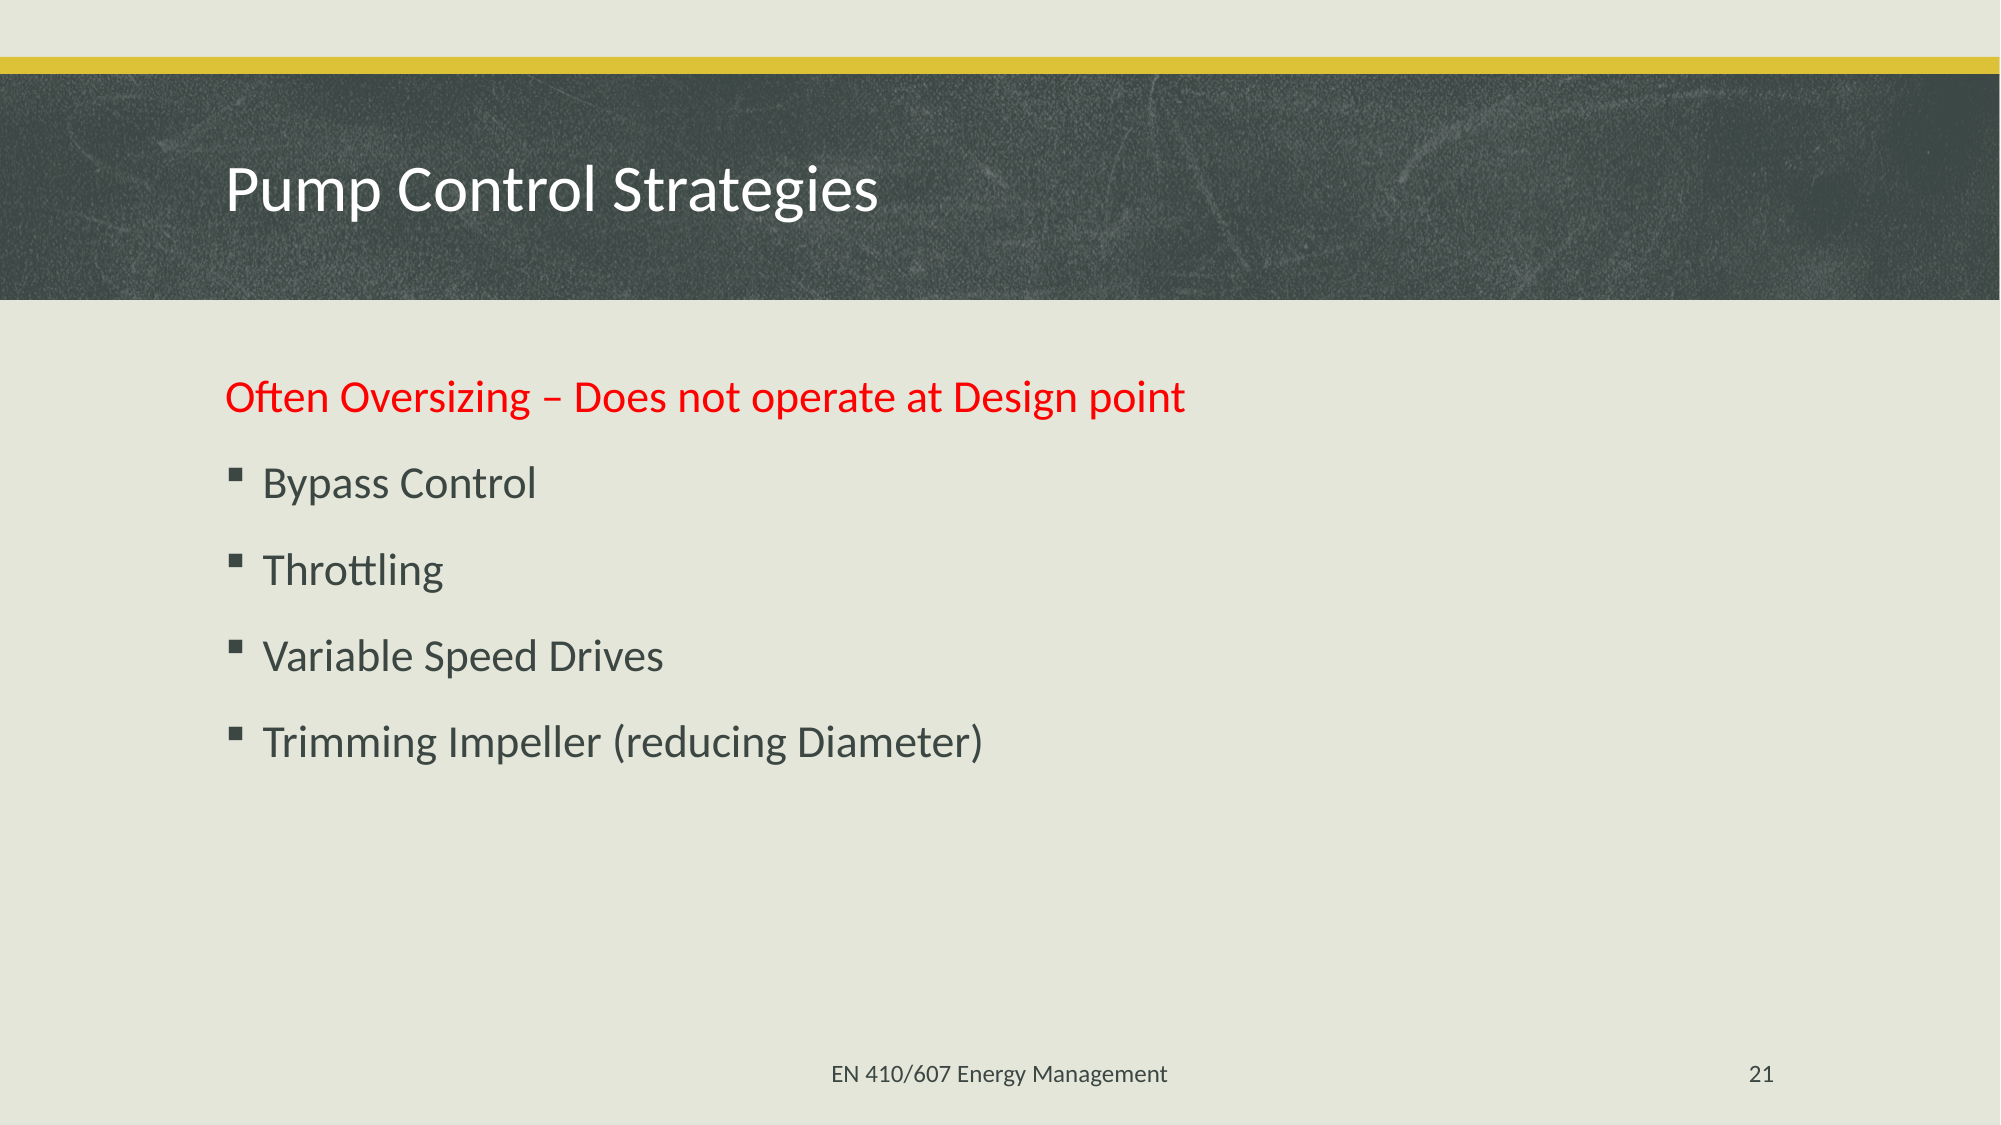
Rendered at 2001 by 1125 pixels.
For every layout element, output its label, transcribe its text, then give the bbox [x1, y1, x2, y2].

title Pump Control Strategies [210, 76, 1790, 300]
picture [0, 74, 2000, 300]
slide_number 21 [1466, 1042, 1790, 1103]
footer EN 410/607 Energy Management [533, 1042, 1466, 1103]
list Often Oversizing – Does not operate at Design point Bypass Control Throttling Variable Speed Drives Trimming Impeller (reducing Diameter) [210, 359, 1790, 1014]
